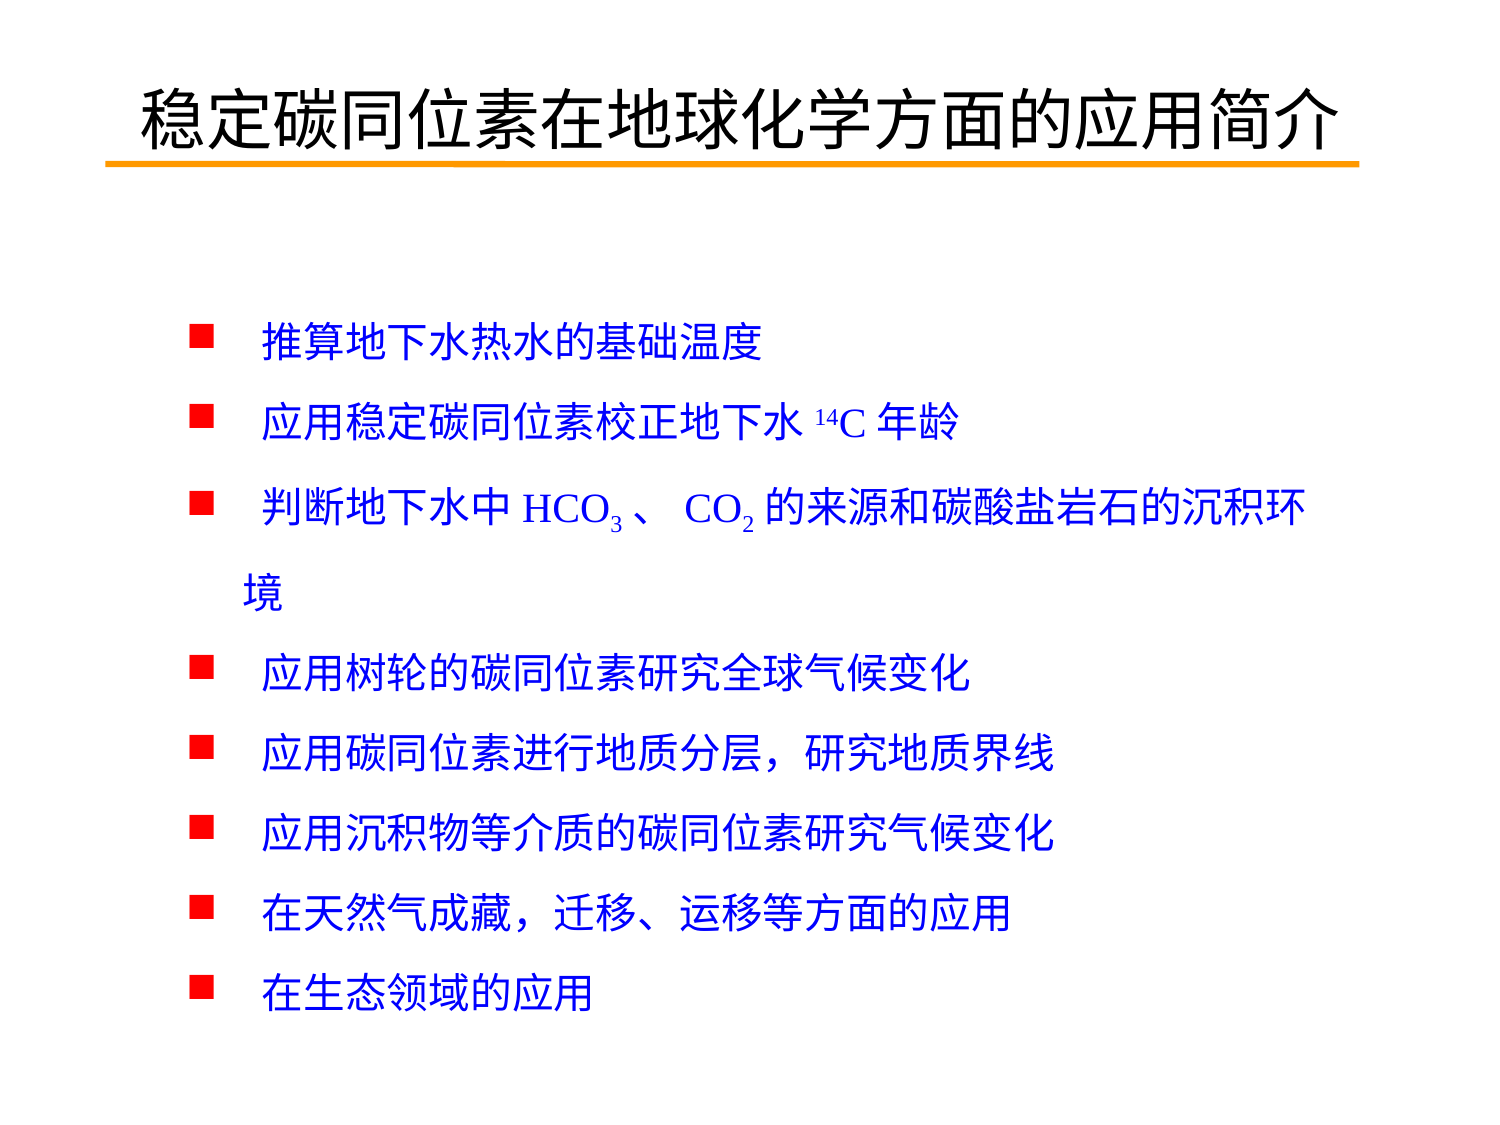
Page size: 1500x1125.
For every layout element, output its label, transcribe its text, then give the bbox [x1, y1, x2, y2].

text_box 推算地下水热水的基础温度 应用稳定碳同位素校正地下水14C年龄 判断地下水中HCO3、CO2的来源和碳酸盐岩石的沉积环境 应用树轮的碳同位素研究全球气候变化 应用碳同位素进行地质分层，研究地质界线 应用沉积物等介质的碳同位素研究气候变化 在天然气成藏，迁移、运移等方面的应用 在生态领域的应用 [171, 278, 1341, 1025]
text_box 稳定碳同位素在地球化学方面的应用简介 [93, 70, 1447, 165]
